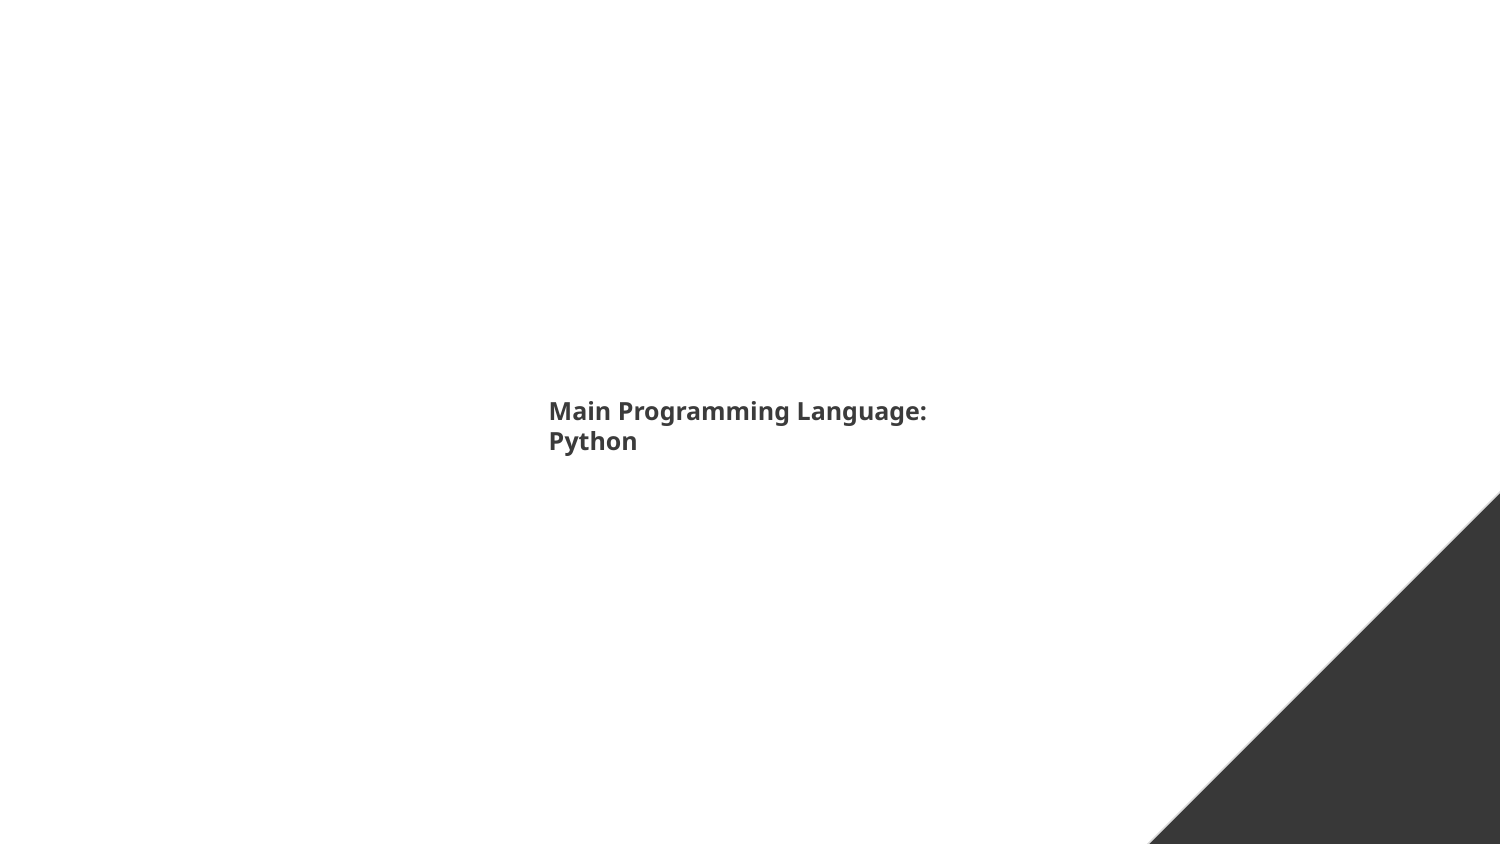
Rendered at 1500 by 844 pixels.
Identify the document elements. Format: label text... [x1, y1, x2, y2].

text_box Main Programming Language: Python [507, 388, 990, 463]
